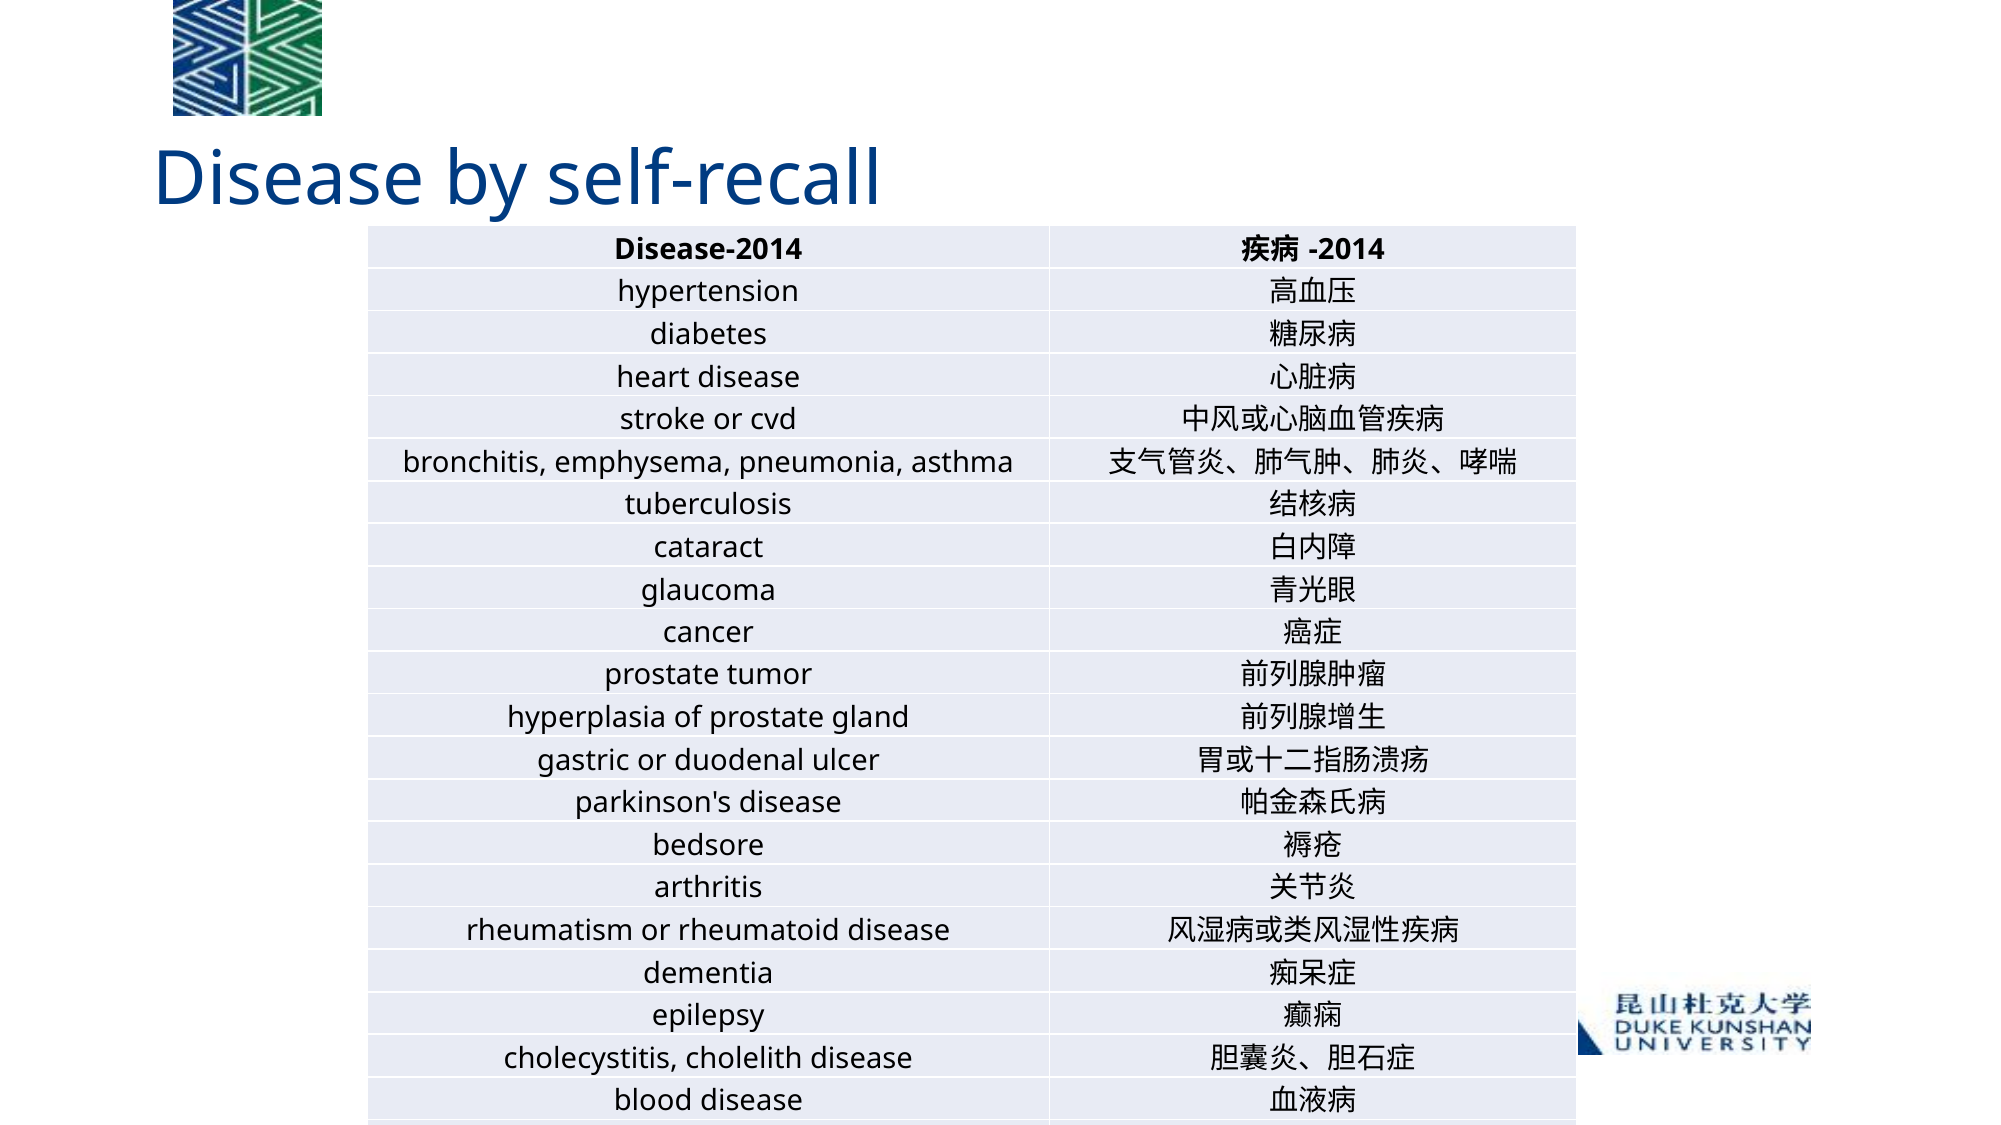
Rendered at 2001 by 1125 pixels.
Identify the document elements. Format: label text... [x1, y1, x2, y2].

table_cell 青光眼 [1050, 567, 1576, 608]
table_cell 心脏病 [1050, 354, 1576, 395]
table_cell hyperplasia of prostate gland [368, 694, 1049, 735]
title Disease by self-recall [137, 136, 1863, 226]
table_cell 前列腺增生 [1050, 694, 1576, 735]
table_cell 癫痫 [1050, 993, 1576, 1033]
table_cell 痴呆症 [1050, 950, 1576, 991]
table_cell 胃或十二指肠溃疡 [1050, 737, 1576, 778]
table_cell 白内障 [1050, 524, 1576, 565]
table_cell 中风或心脑血管疾病 [1050, 396, 1576, 437]
table_cell 结核病 [1050, 482, 1576, 522]
table_cell prostate tumor [368, 652, 1049, 693]
table_cell 癌症 [1050, 609, 1576, 650]
table_cell chronic nephritis [368, 1120, 1049, 1125]
table_cell 支气管炎、肺气肿、肺炎、哮喘 [1050, 439, 1576, 480]
table_cell 褥疮 [1050, 822, 1576, 863]
table_cell 前列腺肿瘤 [1050, 652, 1576, 693]
table_cell cancer [368, 609, 1049, 650]
table_cell heart disease [368, 354, 1049, 395]
table_cell epilepsy [368, 993, 1049, 1033]
table_cell bedsore [368, 822, 1049, 863]
picture [1578, 972, 1811, 1055]
table_cell 胆囊炎、胆石症 [1050, 1035, 1576, 1076]
table_cell bronchitis, emphysema, pneumonia, asthma [368, 439, 1049, 480]
table_cell 慢性肾炎 [1050, 1120, 1576, 1125]
table_cell cataract [368, 524, 1049, 565]
table_header 疾病-2014 [1050, 226, 1576, 267]
table_cell arthritis [368, 865, 1049, 906]
table_cell 糖尿病 [1050, 311, 1576, 352]
table_header Disease-2014 [368, 226, 1049, 267]
table_cell rheumatism or rheumatoid disease [368, 907, 1049, 948]
table_cell blood disease [368, 1078, 1049, 1119]
table_cell parkinson's disease [368, 780, 1049, 820]
picture [173, 0, 322, 116]
table_cell 帕金森氏病 [1050, 780, 1576, 820]
table_cell glaucoma [368, 567, 1049, 608]
table_cell gastric or duodenal ulcer [368, 737, 1049, 778]
table_cell 血液病 [1050, 1078, 1576, 1119]
table_cell 风湿病或类风湿性疾病 [1050, 907, 1576, 948]
table_cell dementia [368, 950, 1049, 991]
table_cell cholecystitis, cholelith disease [368, 1035, 1049, 1076]
table_cell hypertension [368, 269, 1049, 310]
table_cell 关节炎 [1050, 865, 1576, 906]
table_cell stroke or cvd [368, 396, 1049, 437]
table_cell 高血压 [1050, 269, 1576, 310]
table_cell diabetes [368, 311, 1049, 352]
table_cell tuberculosis [368, 482, 1049, 522]
